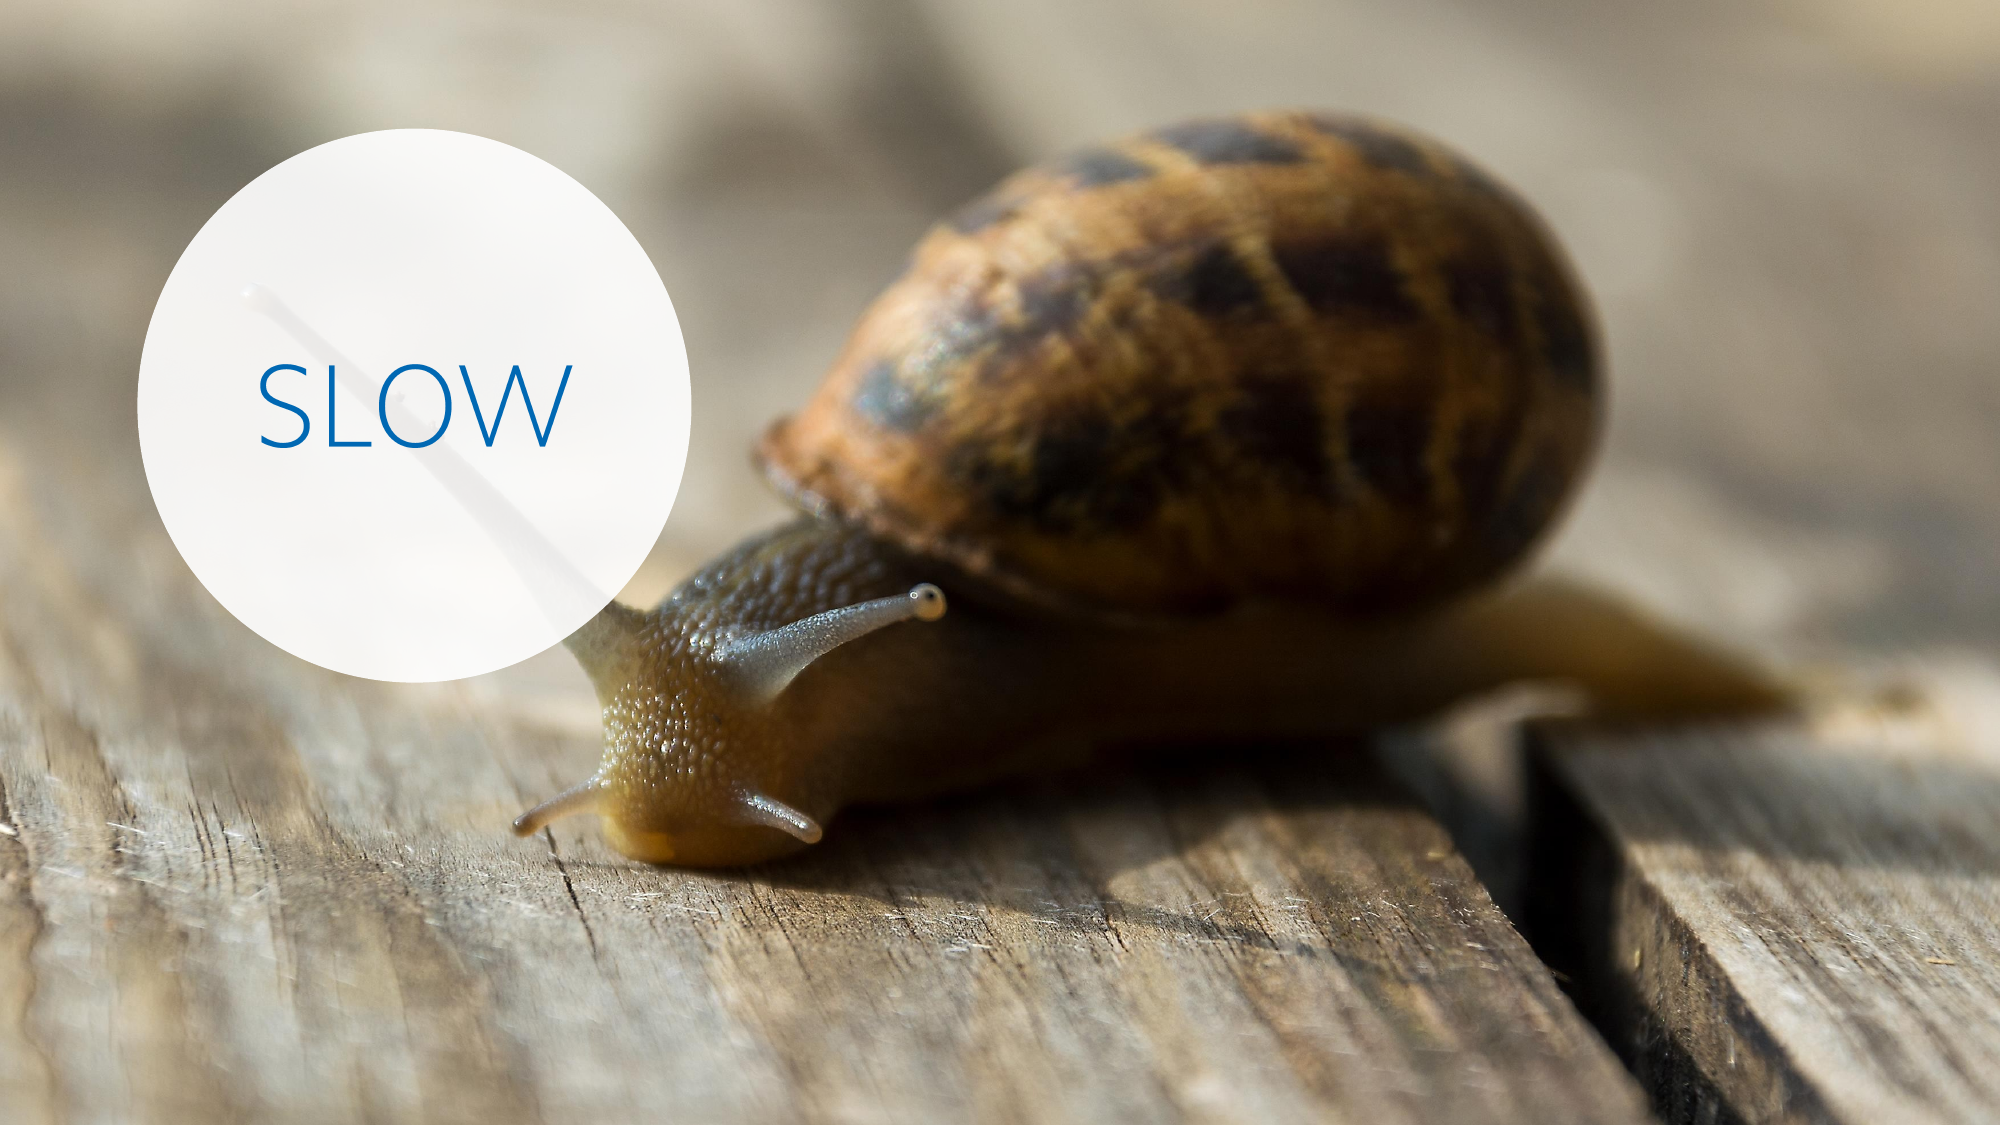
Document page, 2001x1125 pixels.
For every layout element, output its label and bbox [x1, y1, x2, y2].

text_box [0, 0, 2000, 1125]
